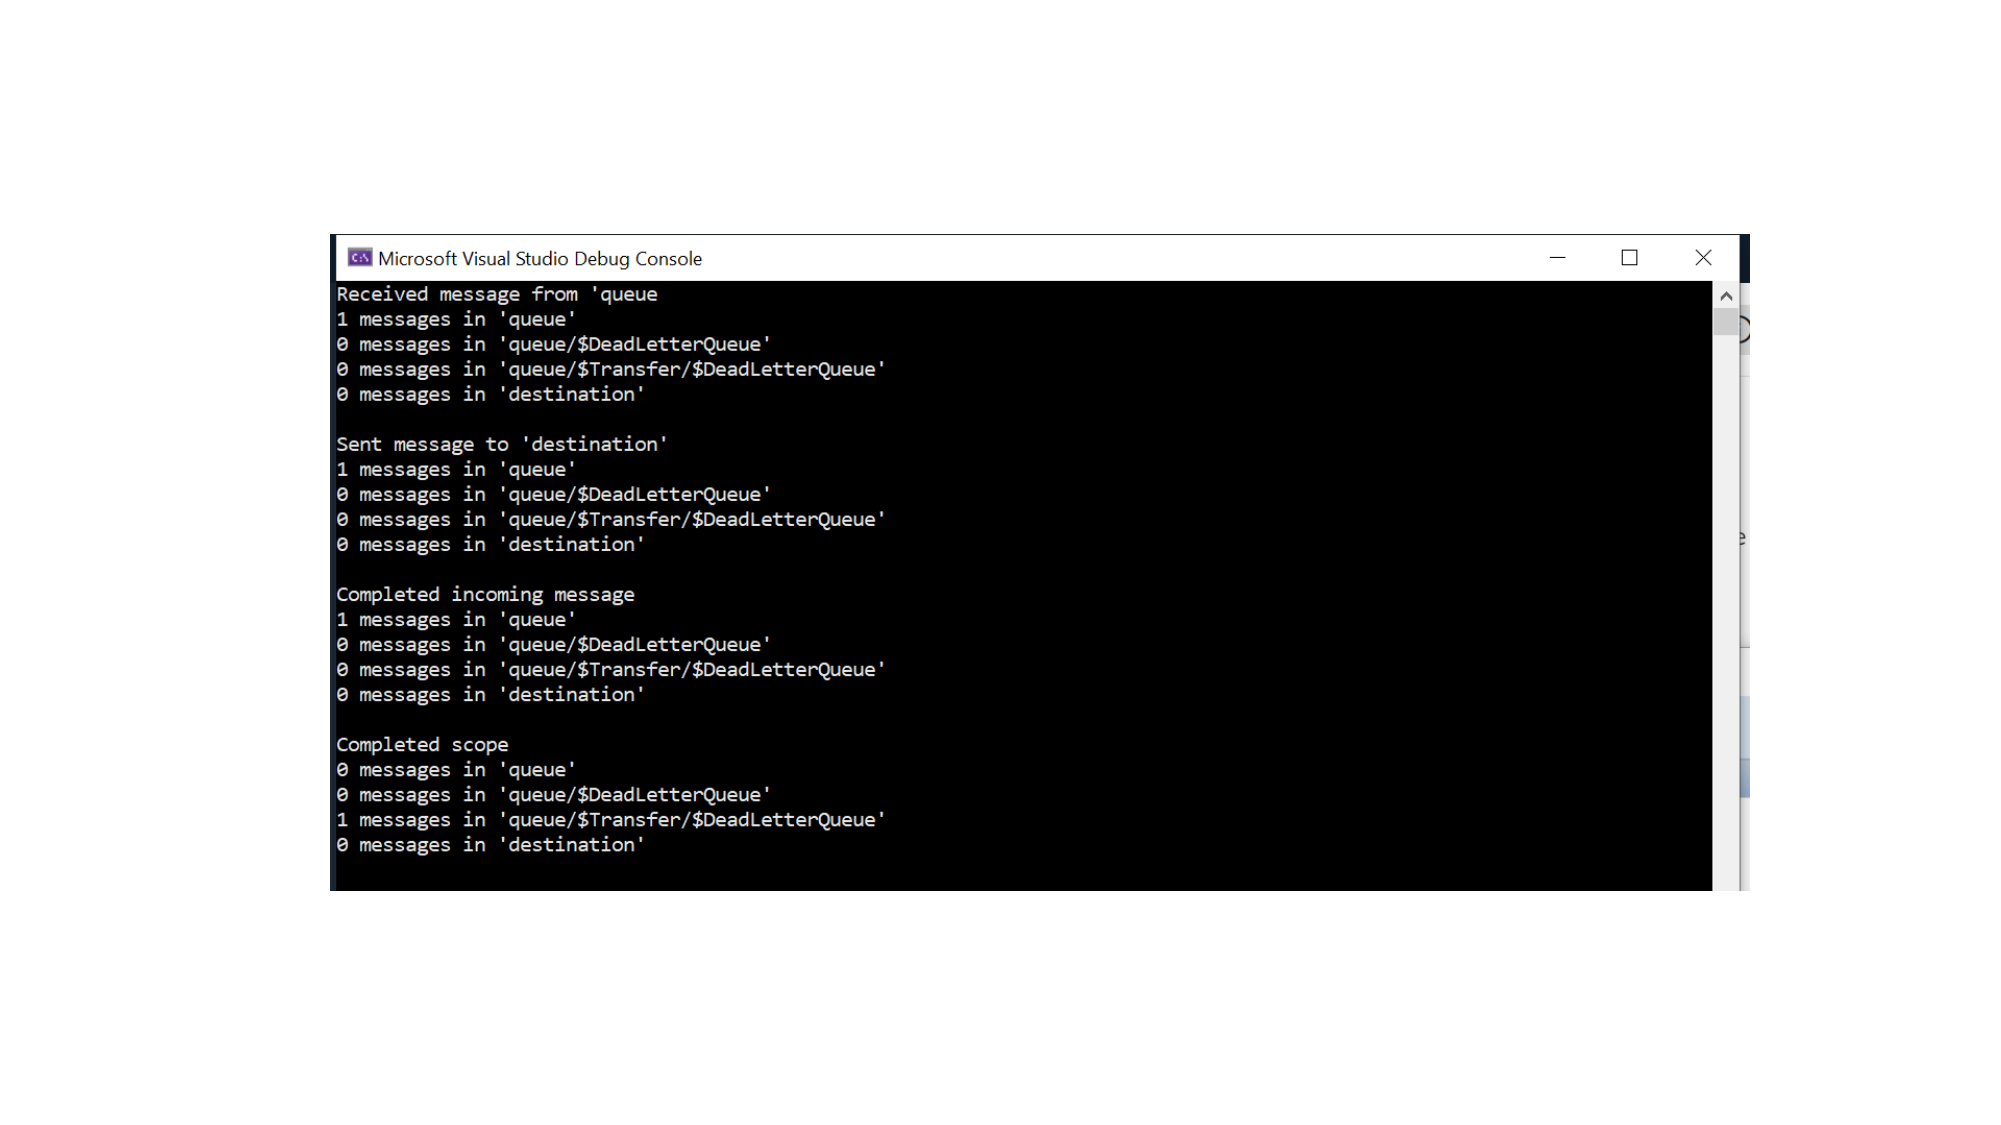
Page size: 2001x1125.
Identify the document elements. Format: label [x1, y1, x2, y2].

picture [330, 234, 1750, 891]
